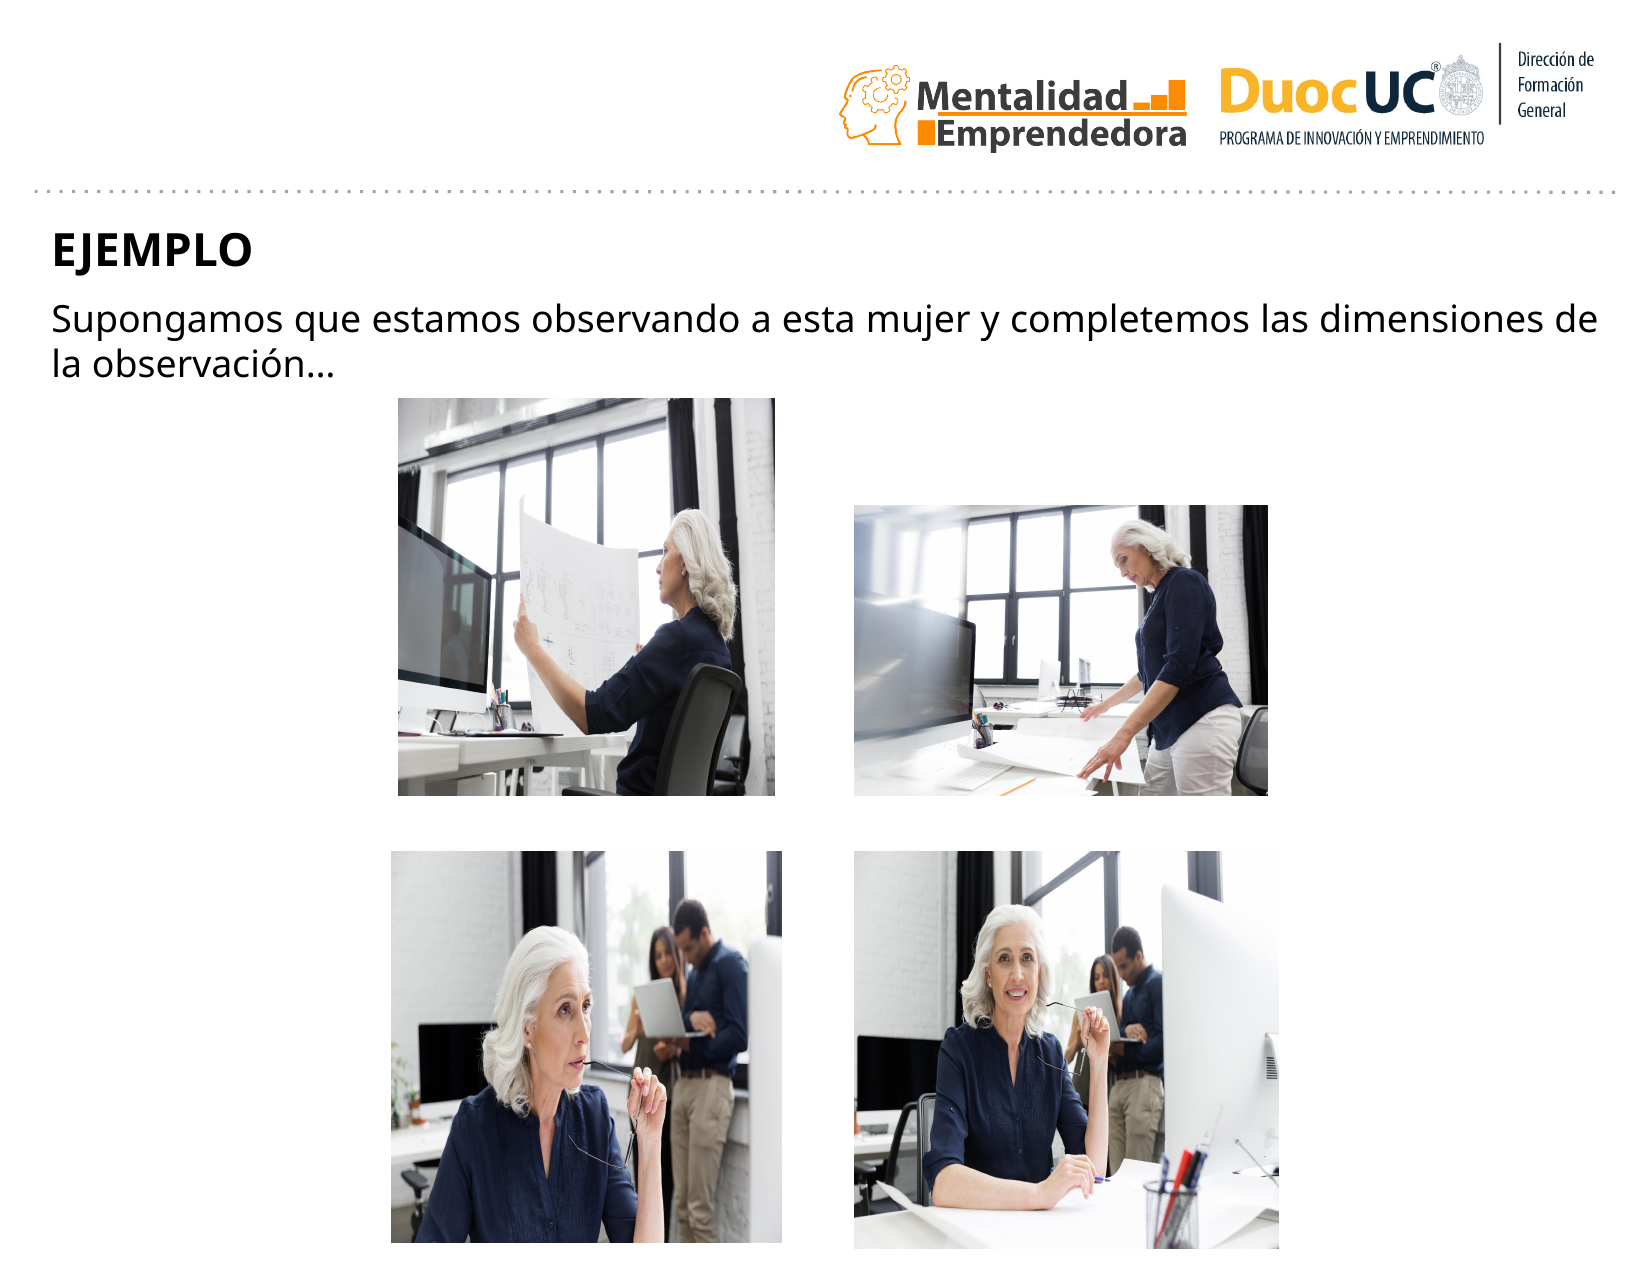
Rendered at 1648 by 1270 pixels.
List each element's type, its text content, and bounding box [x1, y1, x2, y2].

text_box Supongamos que estamos observando a esta mujer y completemos las dimensiones de la observación… [36, 287, 1616, 396]
picture [854, 505, 1268, 796]
picture [390, 851, 782, 1243]
picture [1196, 42, 1610, 168]
picture [854, 851, 1279, 1249]
picture [838, 64, 1187, 153]
picture [397, 398, 775, 796]
text_box EJEMPLO [36, 193, 1208, 287]
